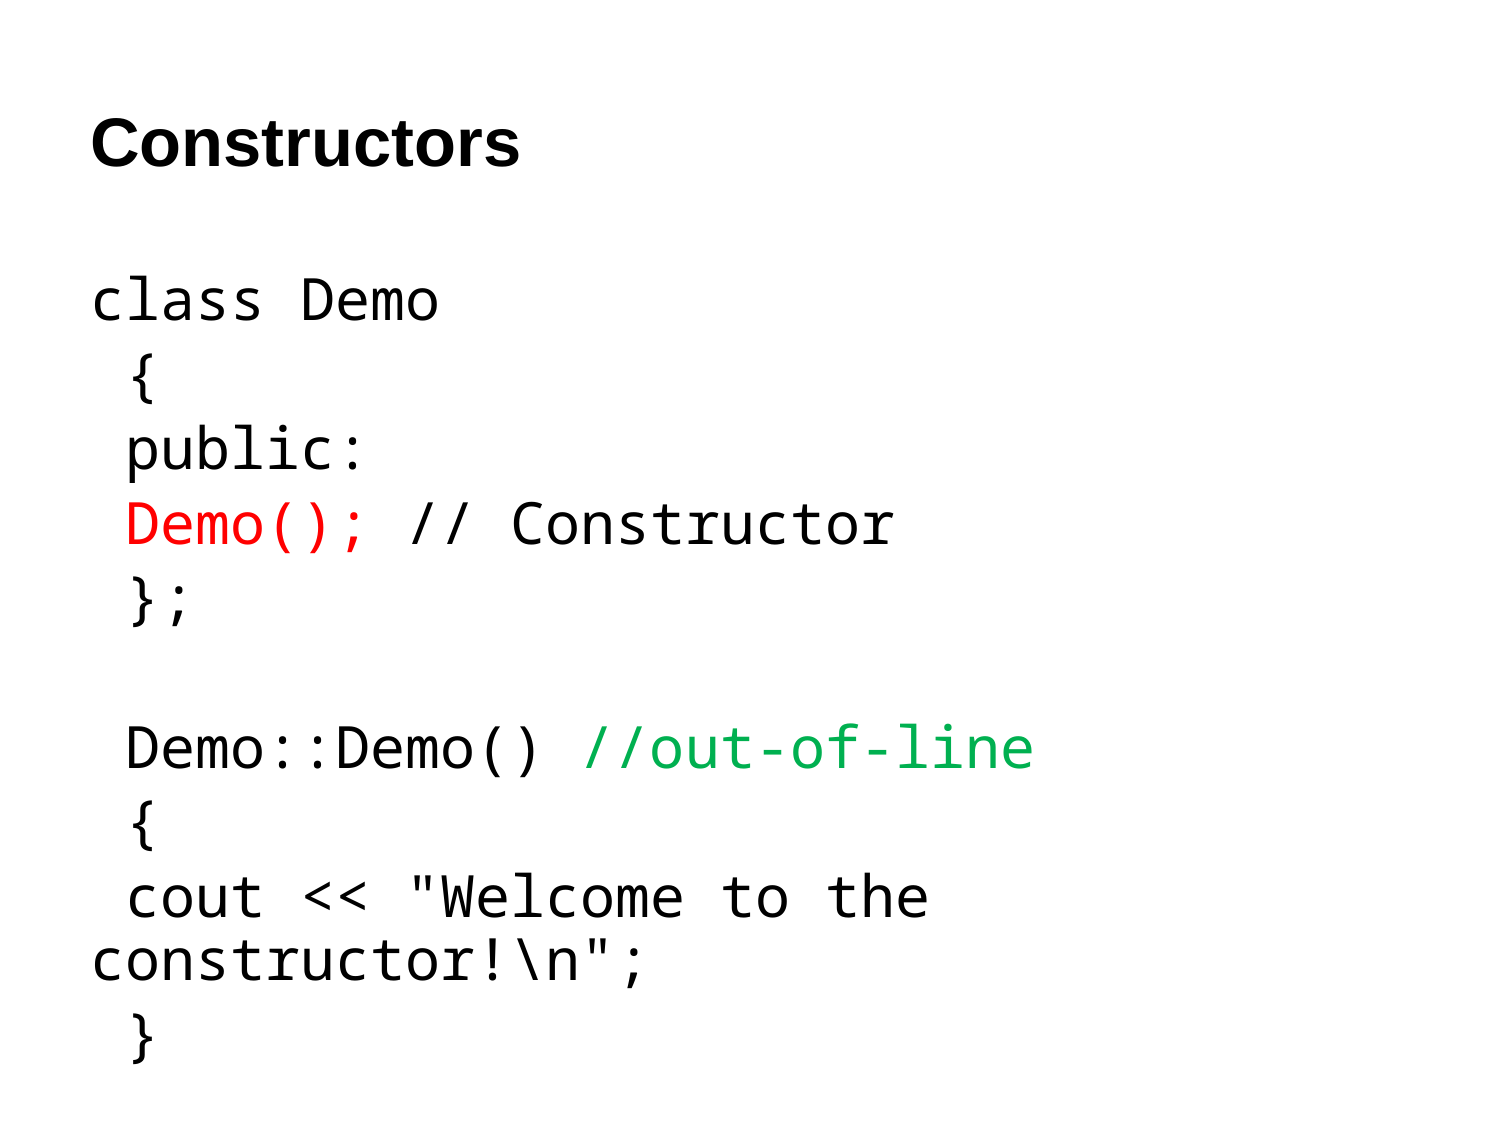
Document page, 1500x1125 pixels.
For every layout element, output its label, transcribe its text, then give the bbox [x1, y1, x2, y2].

title Constructors [75, 45, 1425, 233]
list class Demo { public: Demo(); // Constructor }; Demo::Demo() //out-of-line { cout << "Welcome to the constructor!\n"; } [75, 262, 1425, 1005]
